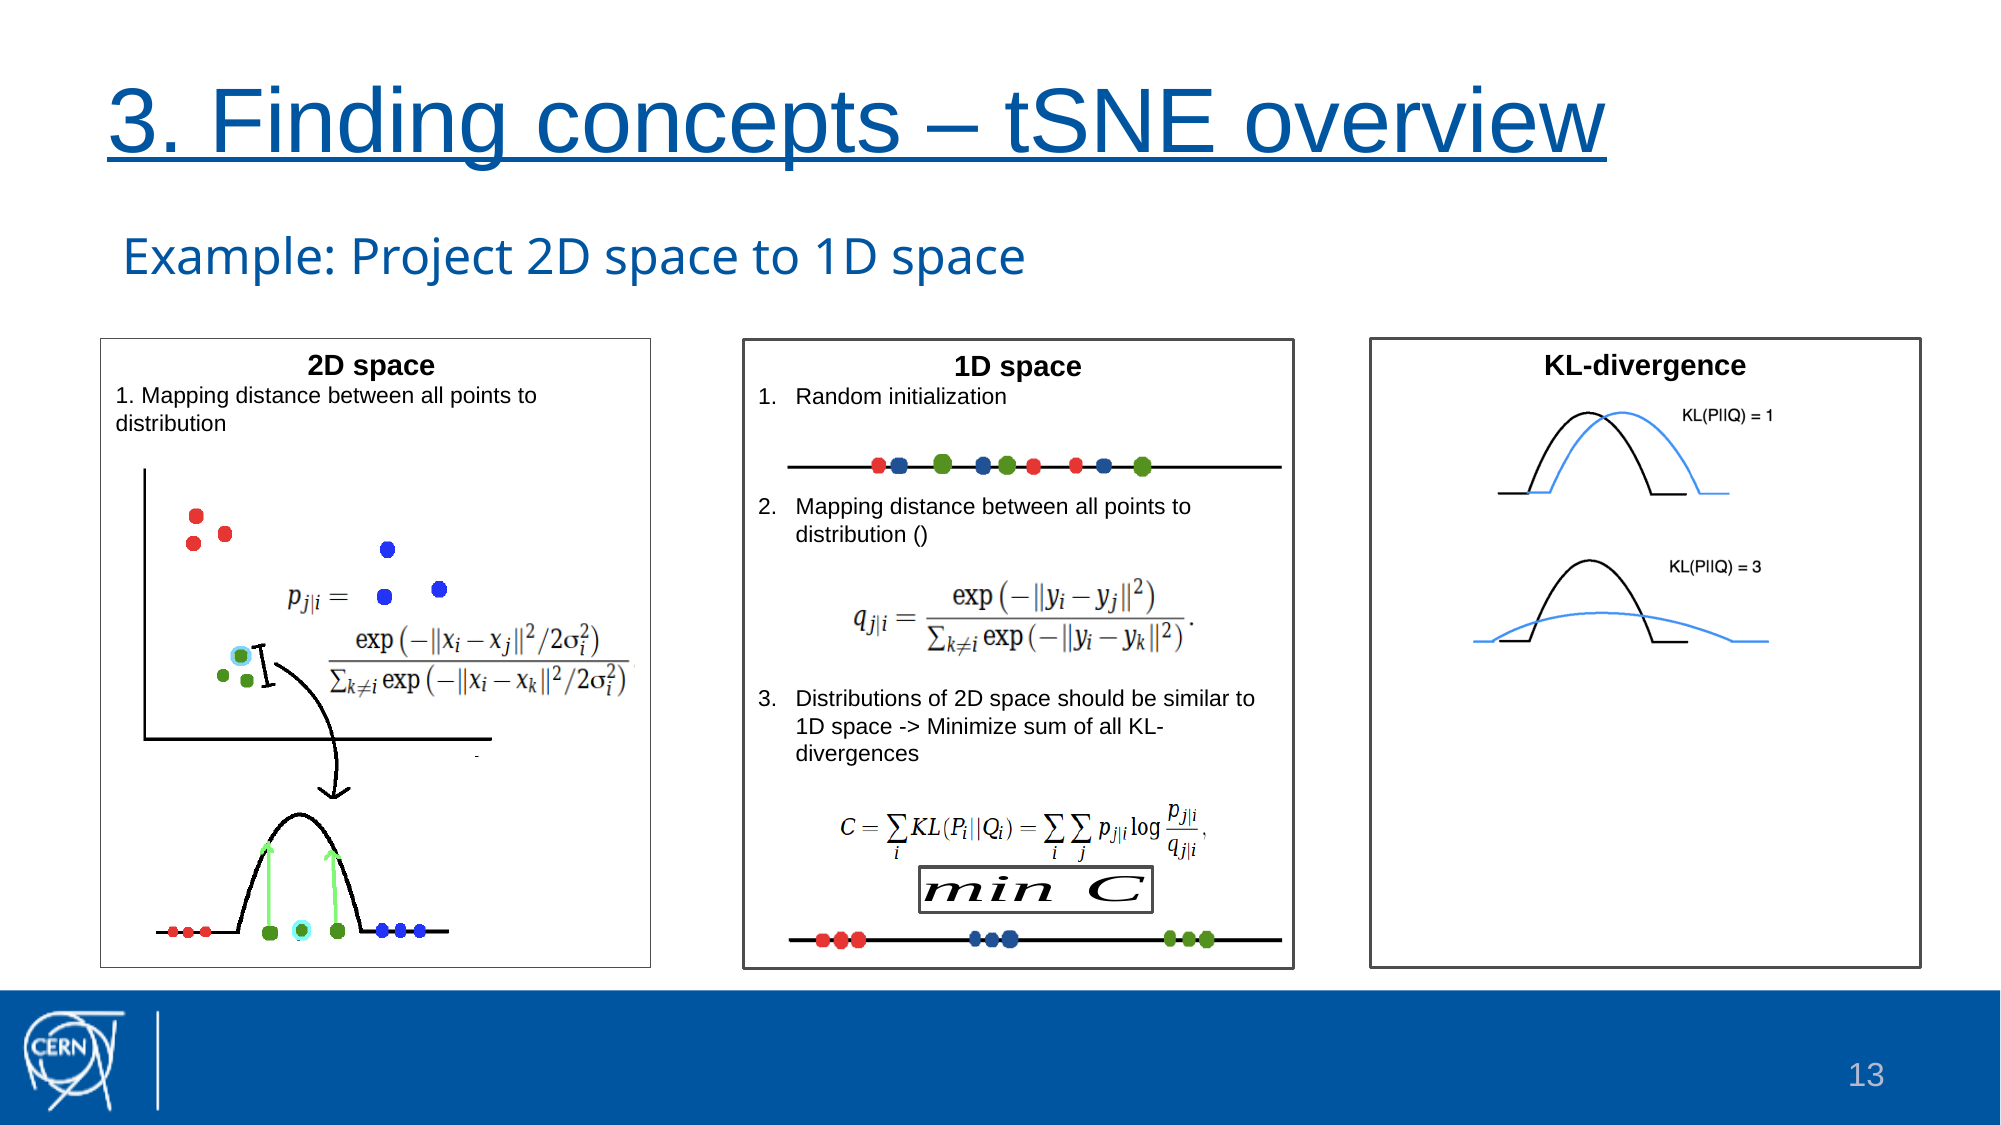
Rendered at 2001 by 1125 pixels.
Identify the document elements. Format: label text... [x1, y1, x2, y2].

slide_number 13 [1790, 1042, 1900, 1103]
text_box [743, 339, 1294, 969]
title 3. Finding concepts – tSNE overview [99, 38, 1900, 193]
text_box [1370, 338, 1921, 968]
list Example: Project 2D space to 1D space [99, 217, 1900, 302]
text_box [100, 338, 651, 968]
